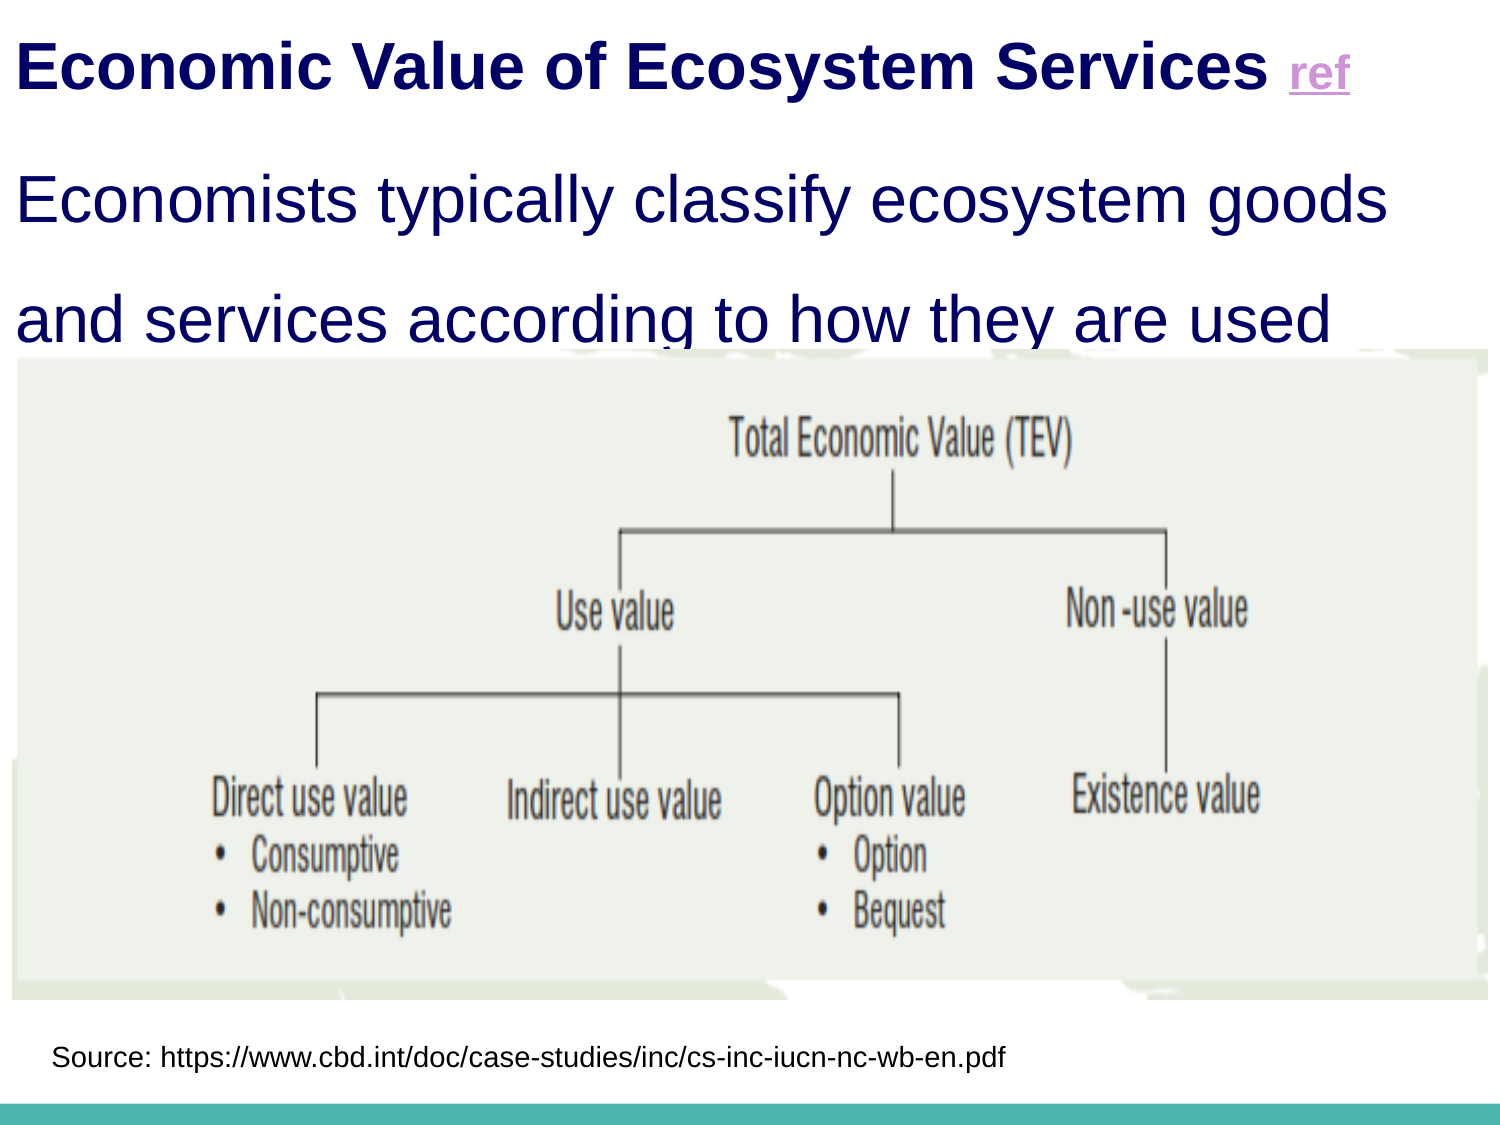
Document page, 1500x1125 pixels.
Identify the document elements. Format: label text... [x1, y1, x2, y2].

picture [12, 349, 1488, 1000]
text_box Economists typically classify ecosystem goods and services according to how they are used [0, 121, 1465, 350]
text_box Economic Value of Ecosystem Services ref [0, 0, 1428, 115]
text_box Source: https://www.cbd.int/doc/case-studies/inc/cs-inc-iucn-nc-wb-en.pdf [36, 1023, 1394, 1070]
